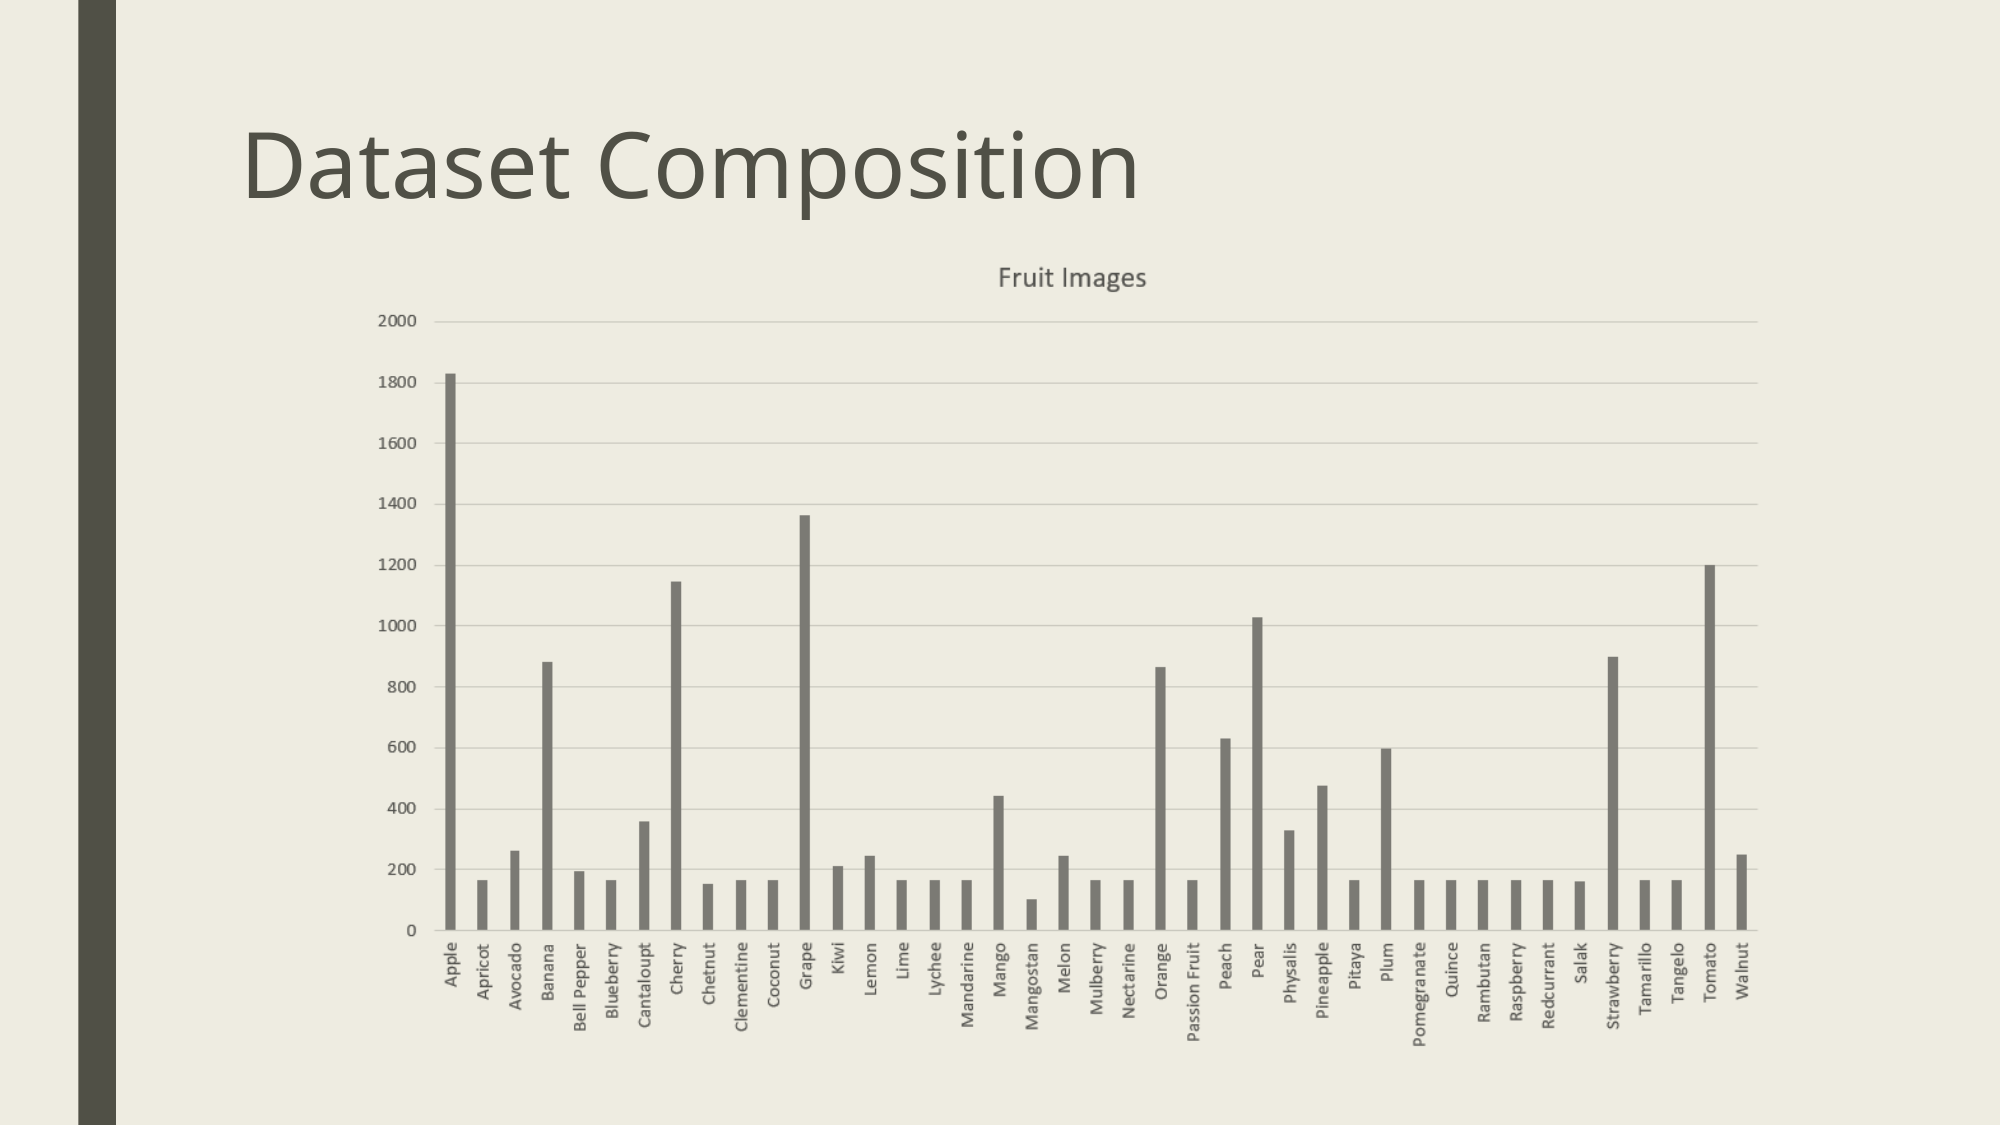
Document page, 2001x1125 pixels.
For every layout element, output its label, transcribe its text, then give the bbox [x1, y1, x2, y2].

title Dataset Composition [225, 112, 1800, 357]
picture [369, 250, 1775, 1055]
